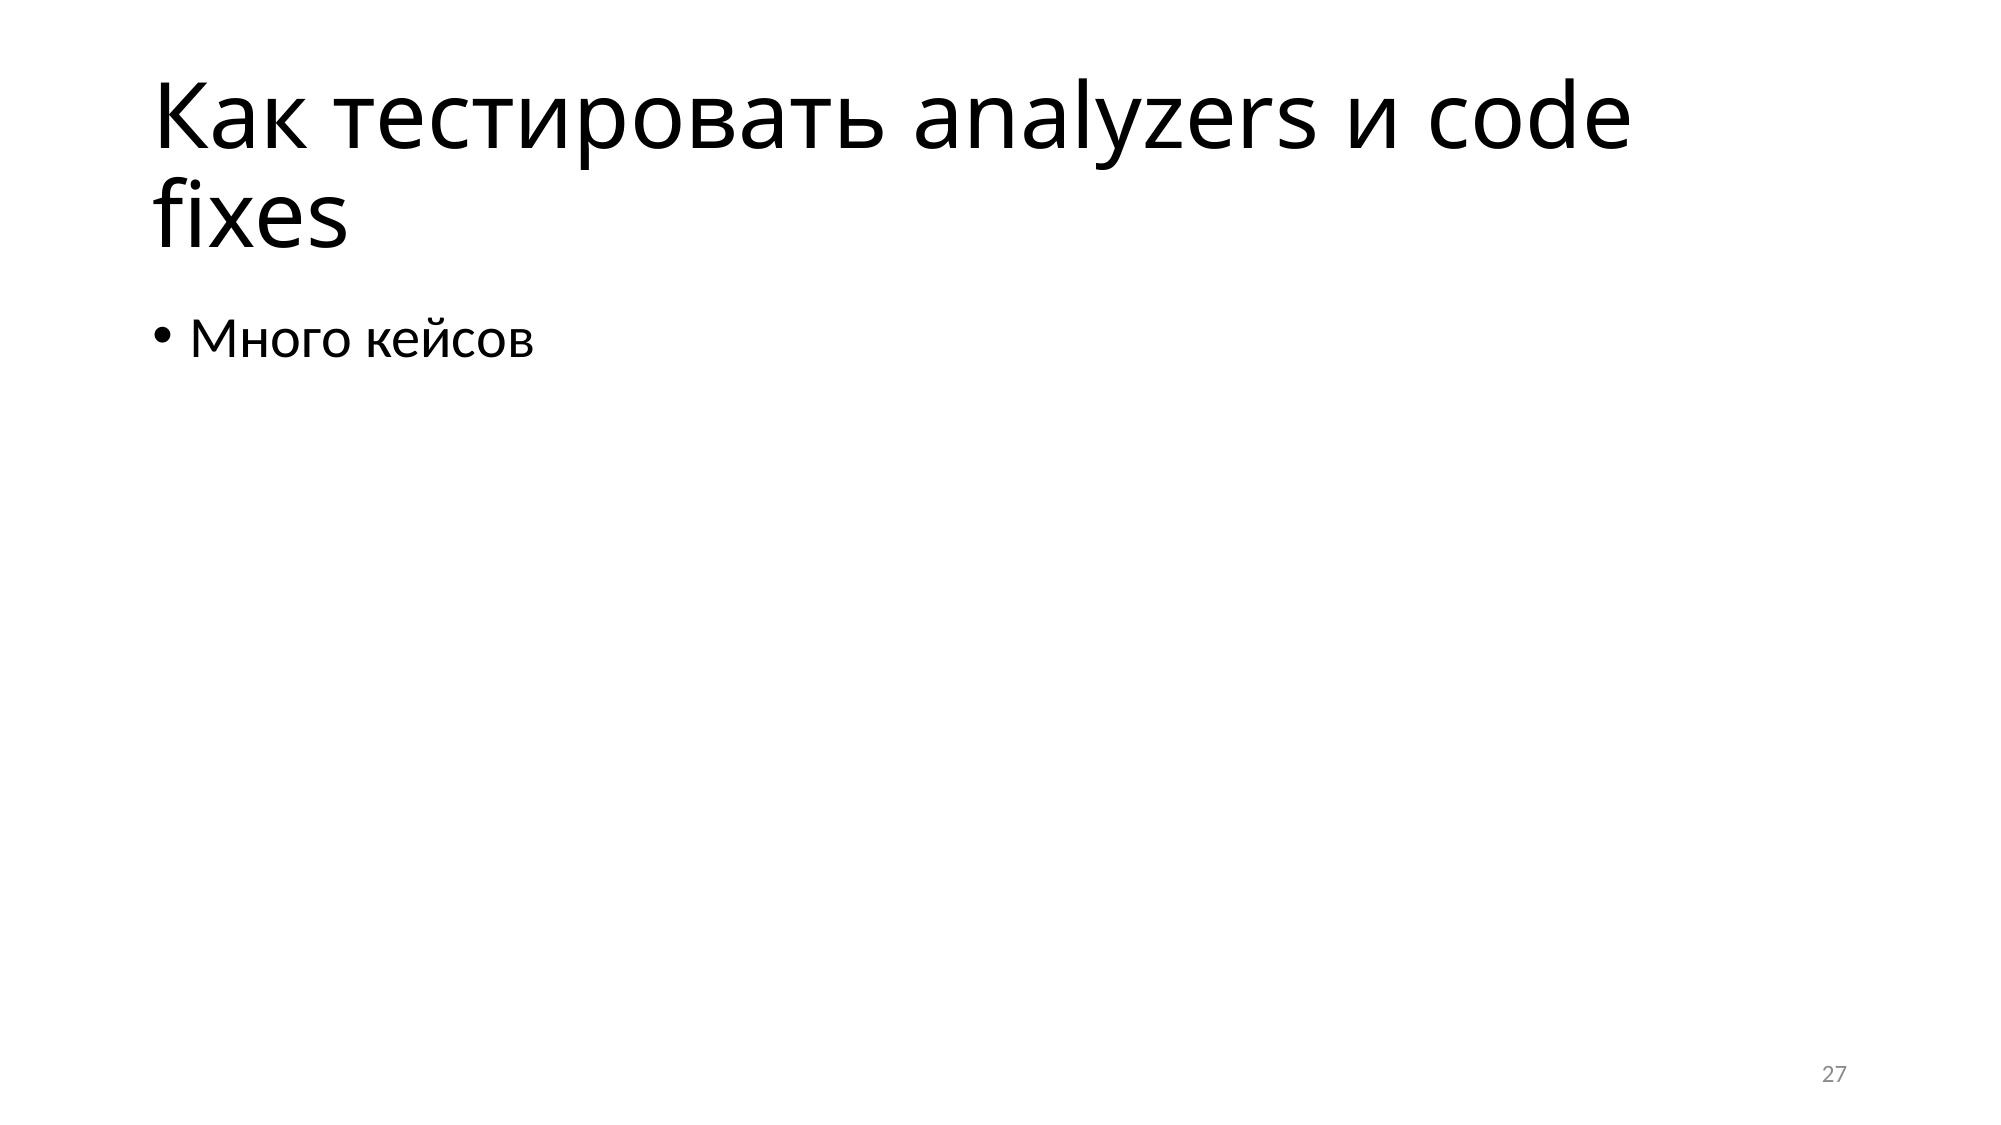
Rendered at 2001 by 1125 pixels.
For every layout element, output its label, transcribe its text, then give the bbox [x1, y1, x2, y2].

title Как тестировать analyzers и code fixes [137, 59, 1863, 278]
slide_number 27 [1412, 1042, 1863, 1103]
list Много кейсов [137, 299, 1863, 1014]
